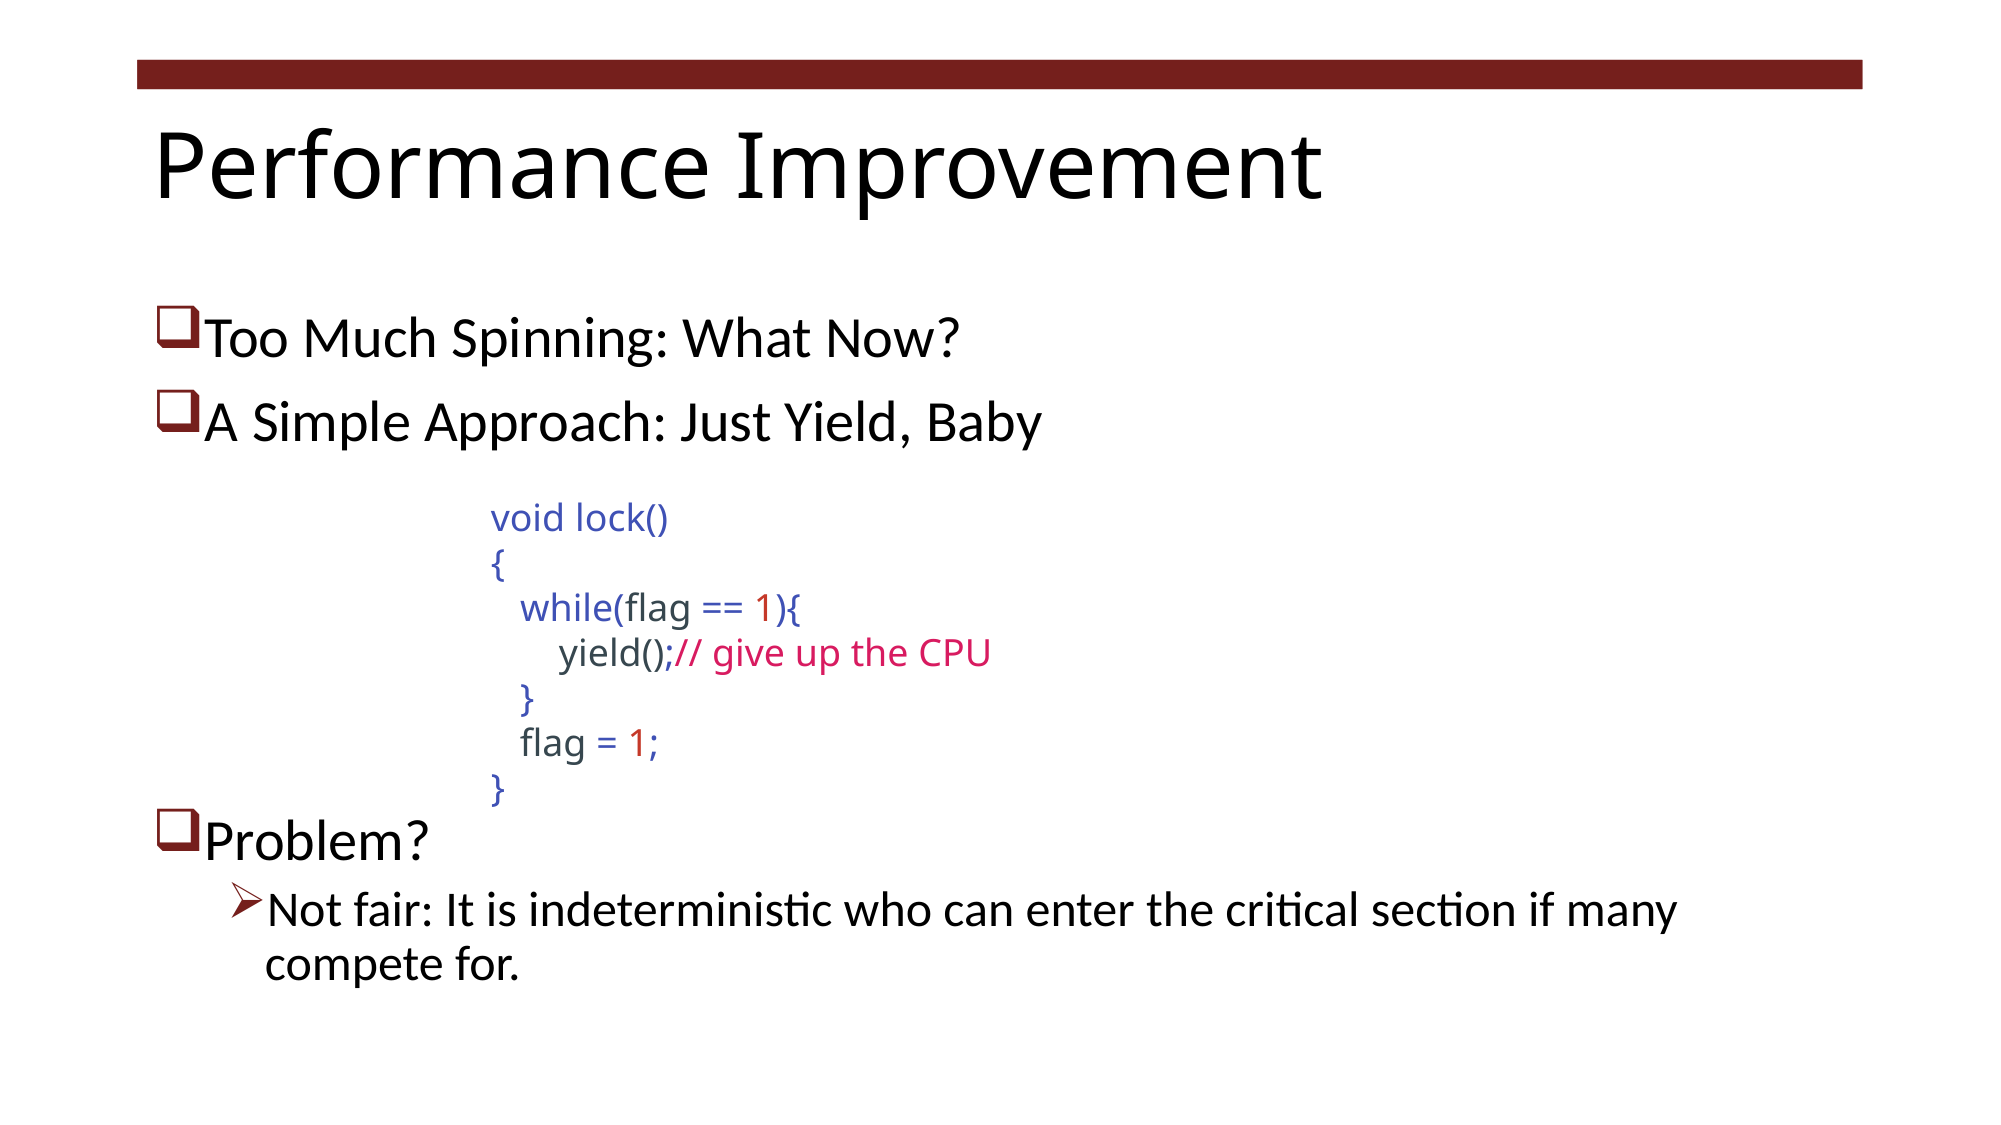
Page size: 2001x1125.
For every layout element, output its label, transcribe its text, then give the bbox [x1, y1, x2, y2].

list Too Much Spinning: What Now? A Simple Approach: Just Yield, Baby Problem? Not fair: It is indeterministic who can enter the critical section if many compete for. [137, 299, 1863, 1103]
text_box void lock() { while(flag == 1){ yield();// give up the CPU } flag = 1; } [476, 486, 1477, 817]
title Performance Improvement [137, 59, 1863, 278]
